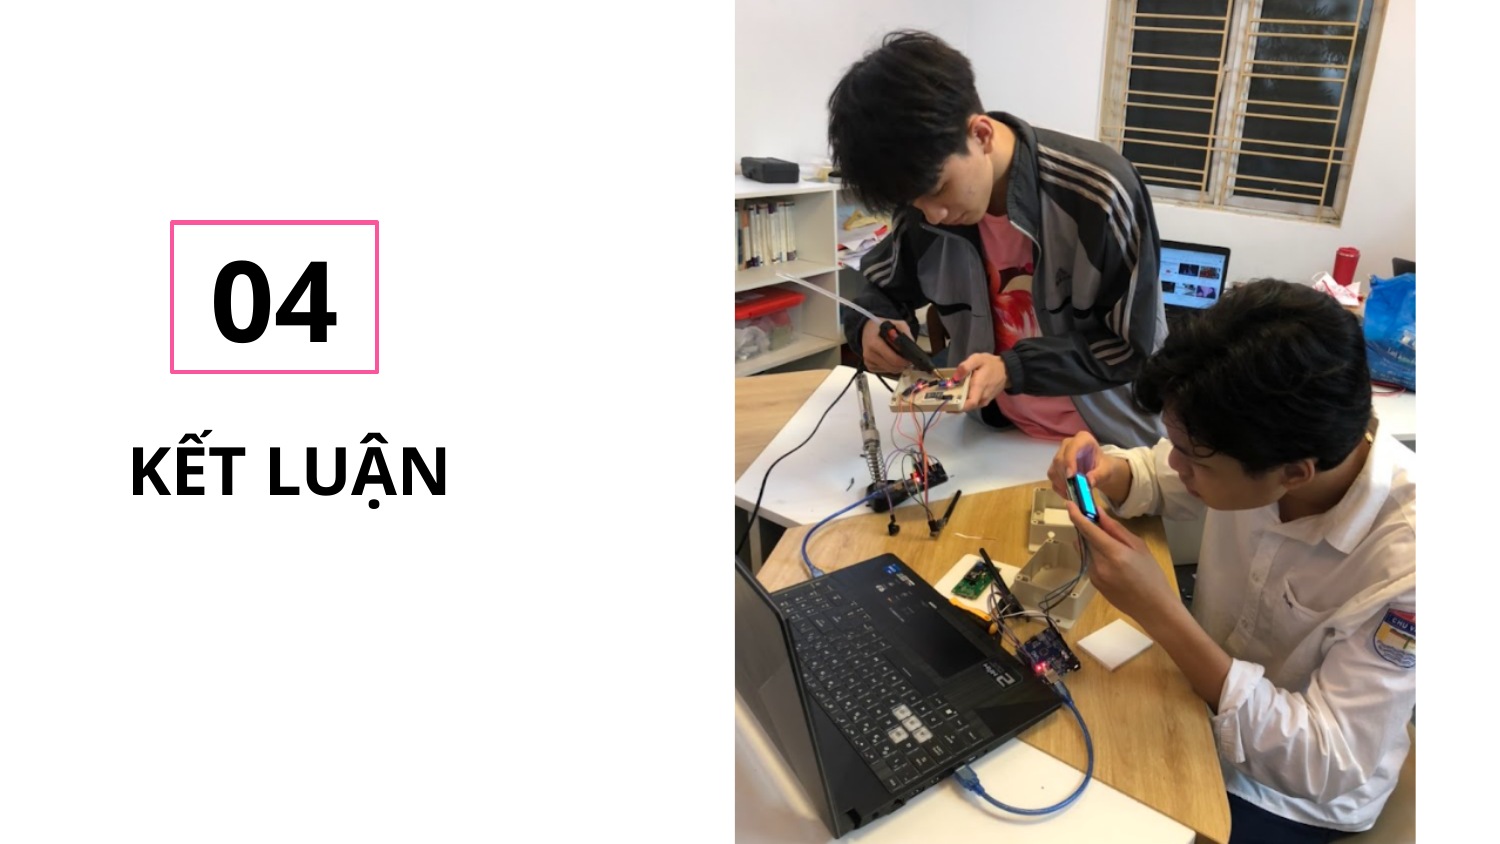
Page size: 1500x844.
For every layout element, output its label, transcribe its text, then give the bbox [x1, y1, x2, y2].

text_box KẾT LUẬN [112, 421, 729, 517]
text_box 04 [170, 220, 379, 374]
picture [734, 0, 1416, 844]
